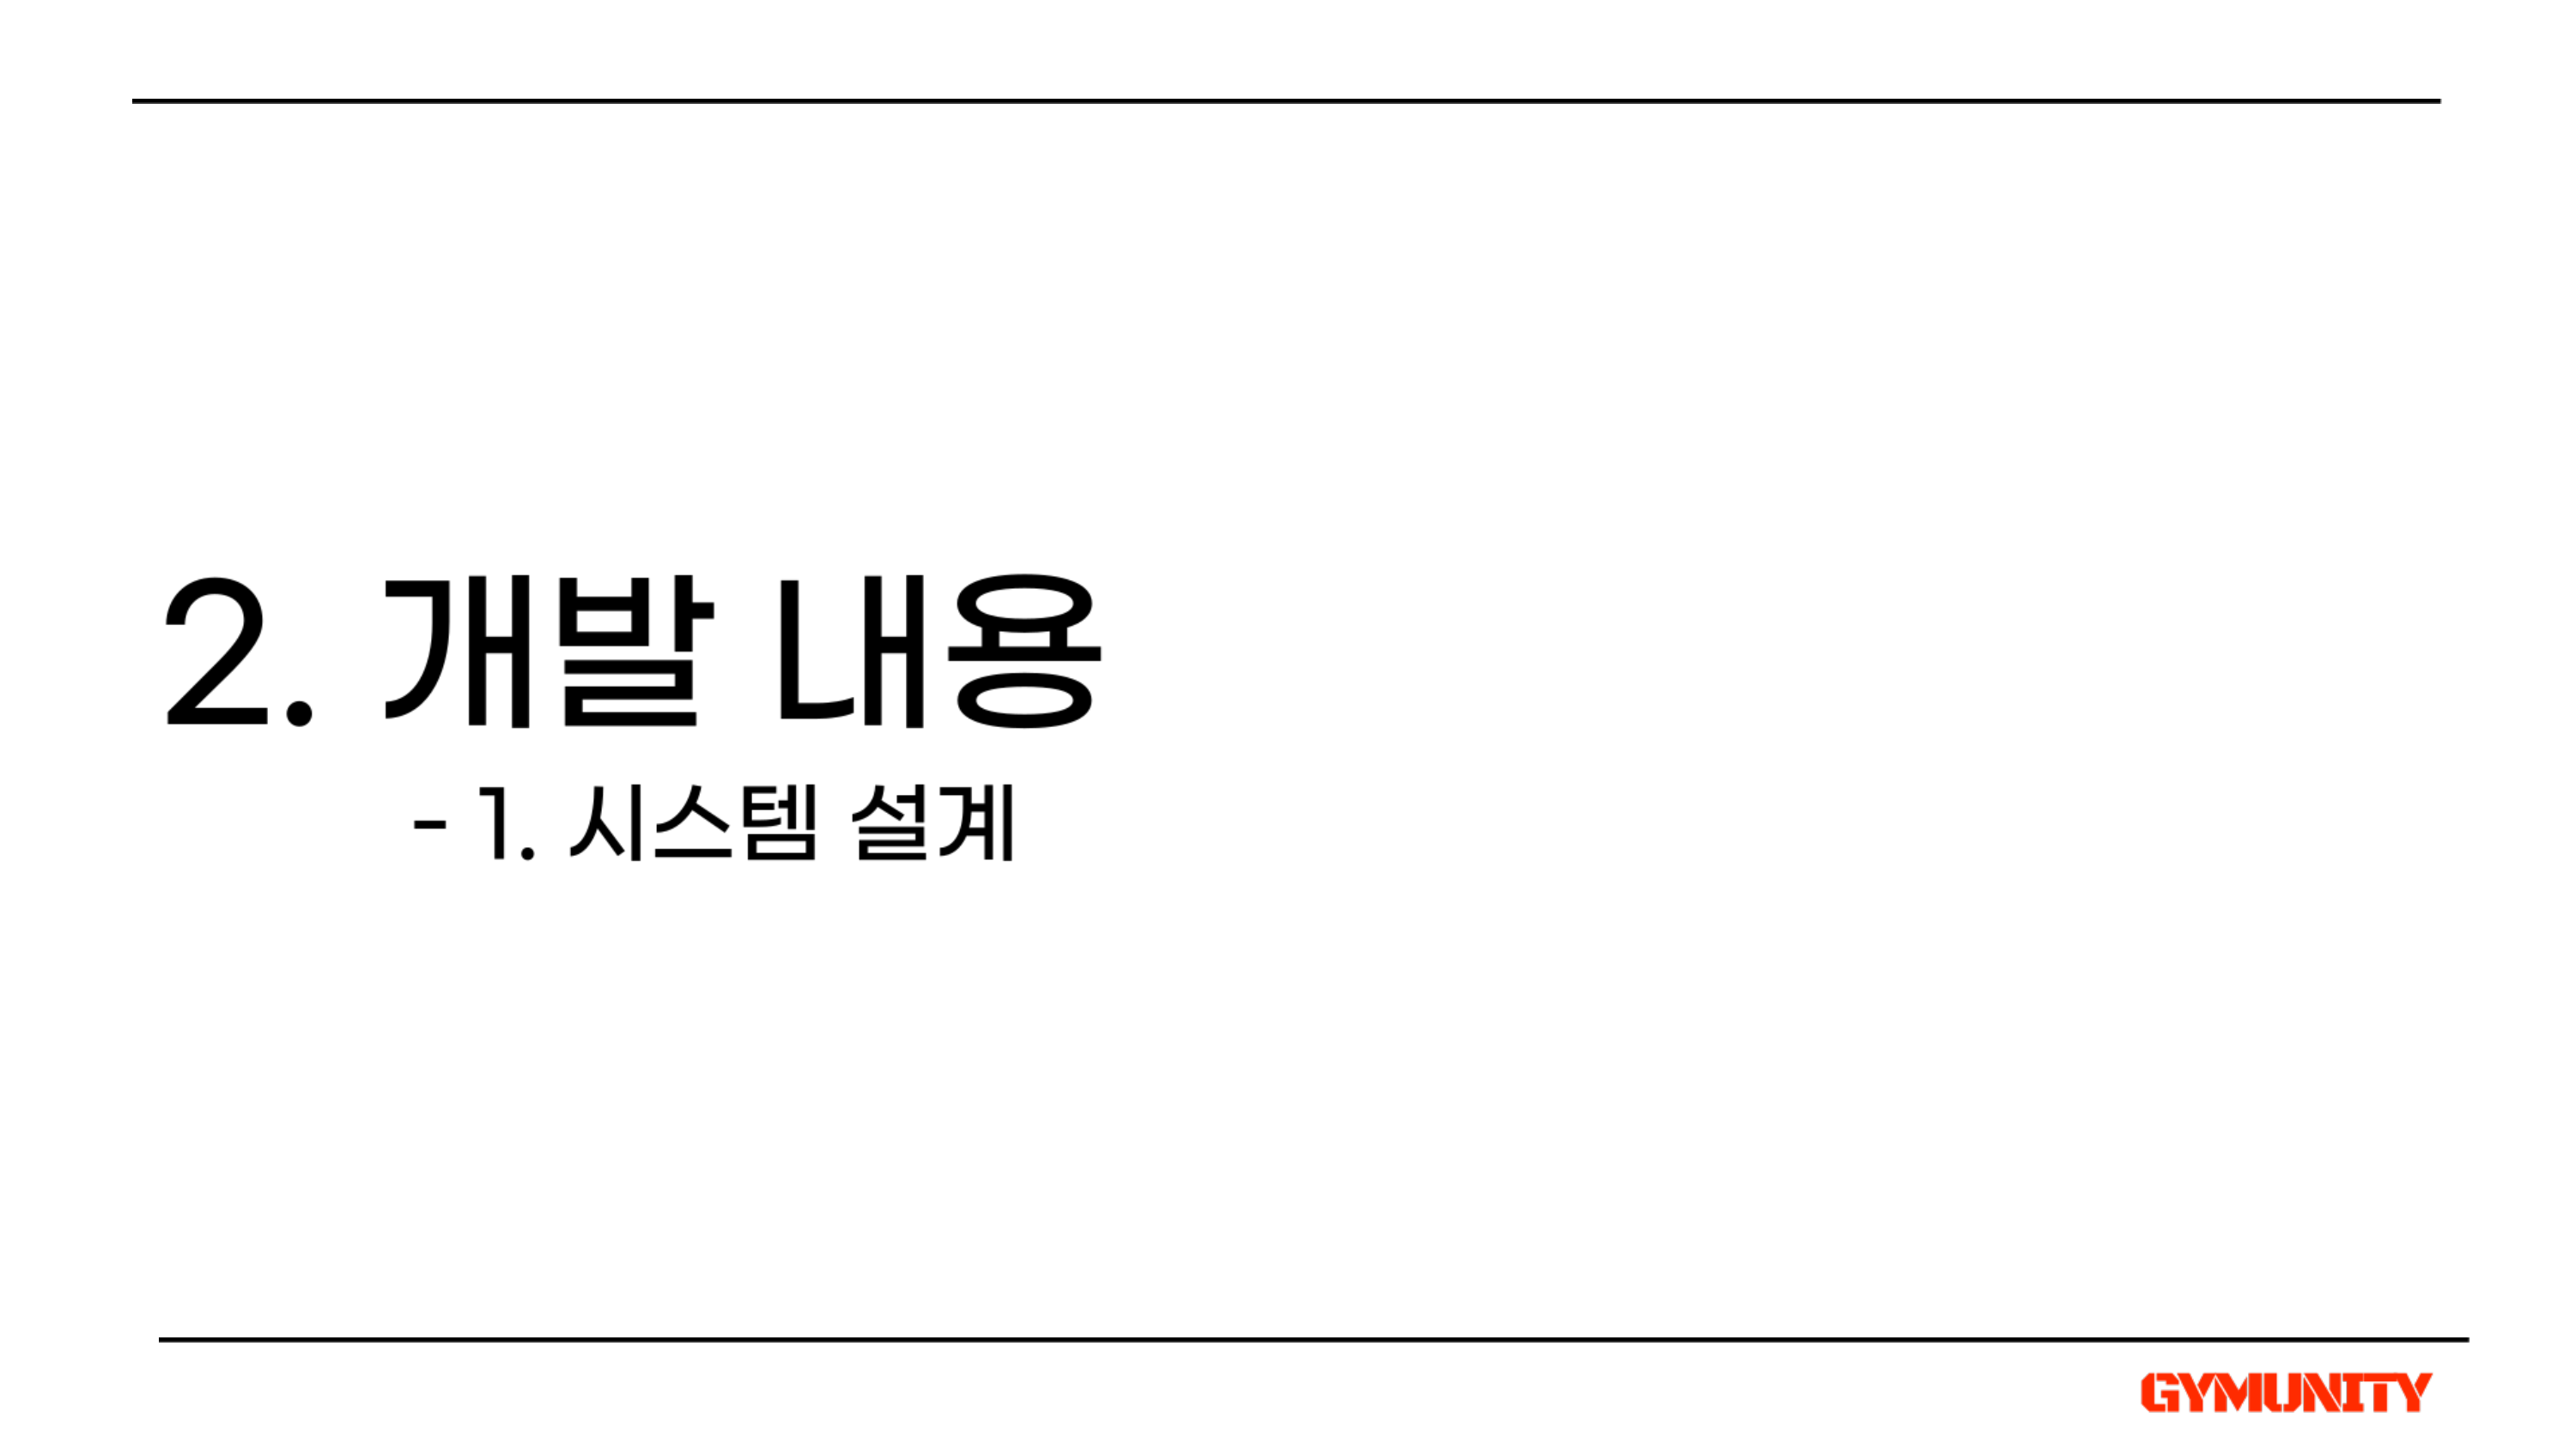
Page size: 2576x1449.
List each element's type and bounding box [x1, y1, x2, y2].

text_box [132, 98, 2443, 105]
picture [105, 496, 1273, 1311]
text_box [159, 1337, 2114, 1343]
picture [2118, 1316, 2496, 1449]
